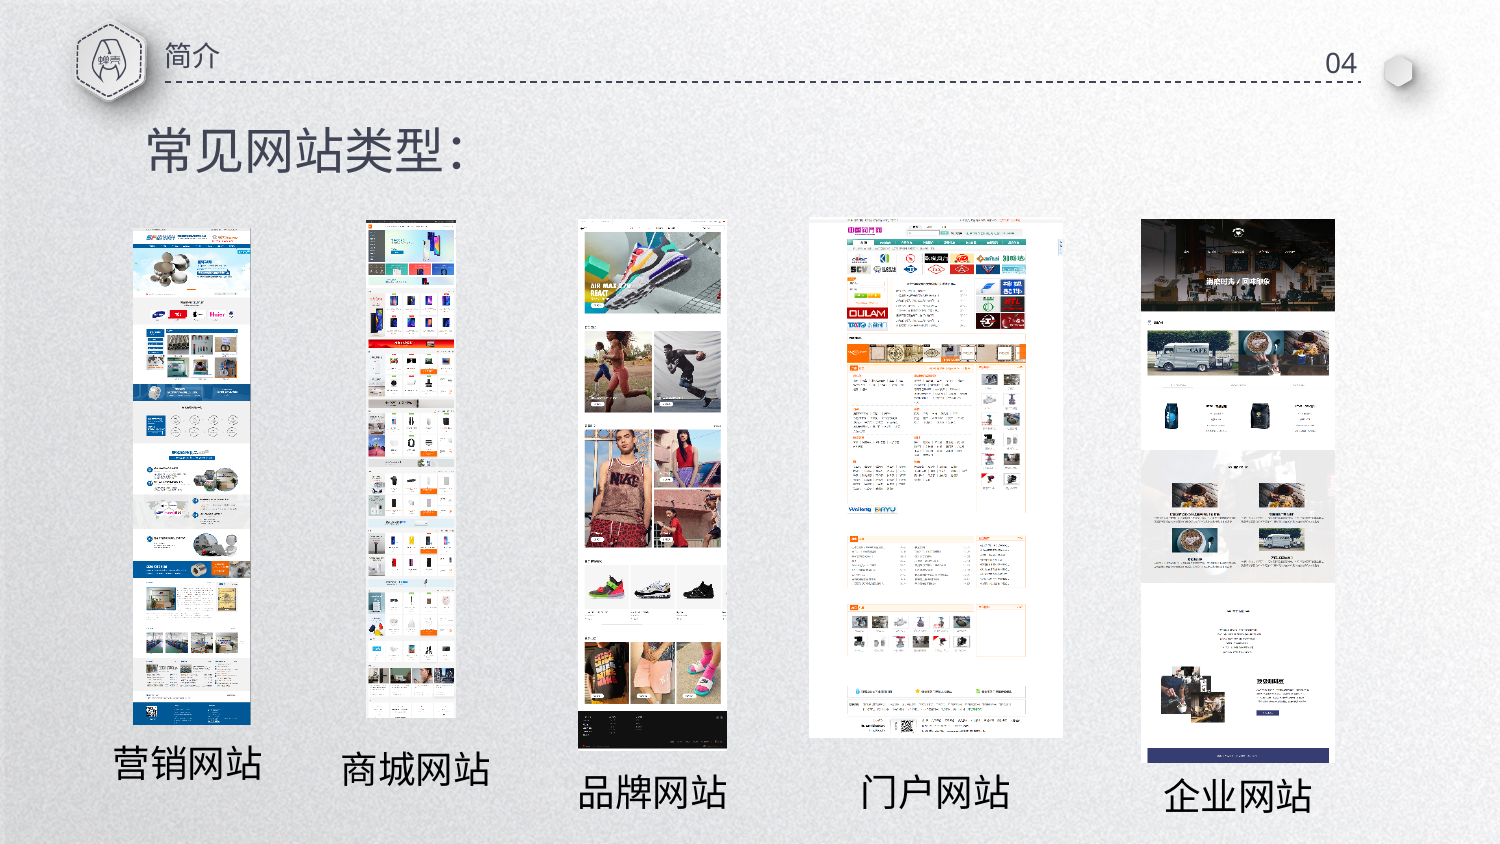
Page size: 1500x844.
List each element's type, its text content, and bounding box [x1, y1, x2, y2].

text_box 简介 [156, 34, 479, 77]
picture [0, 0, 1500, 844]
text_box 营销网站 [97, 732, 278, 792]
text_box 商城网站 [326, 738, 506, 799]
text_box 门户网站 [845, 761, 1026, 822]
text_box 企业网站 [1148, 771, 1328, 826]
text_box 品牌网站 [562, 761, 743, 822]
text_box 常见网站类型： [133, 113, 1338, 470]
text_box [67, 23, 151, 98]
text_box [1382, 56, 1415, 86]
text_box 04 [1316, 41, 1370, 84]
